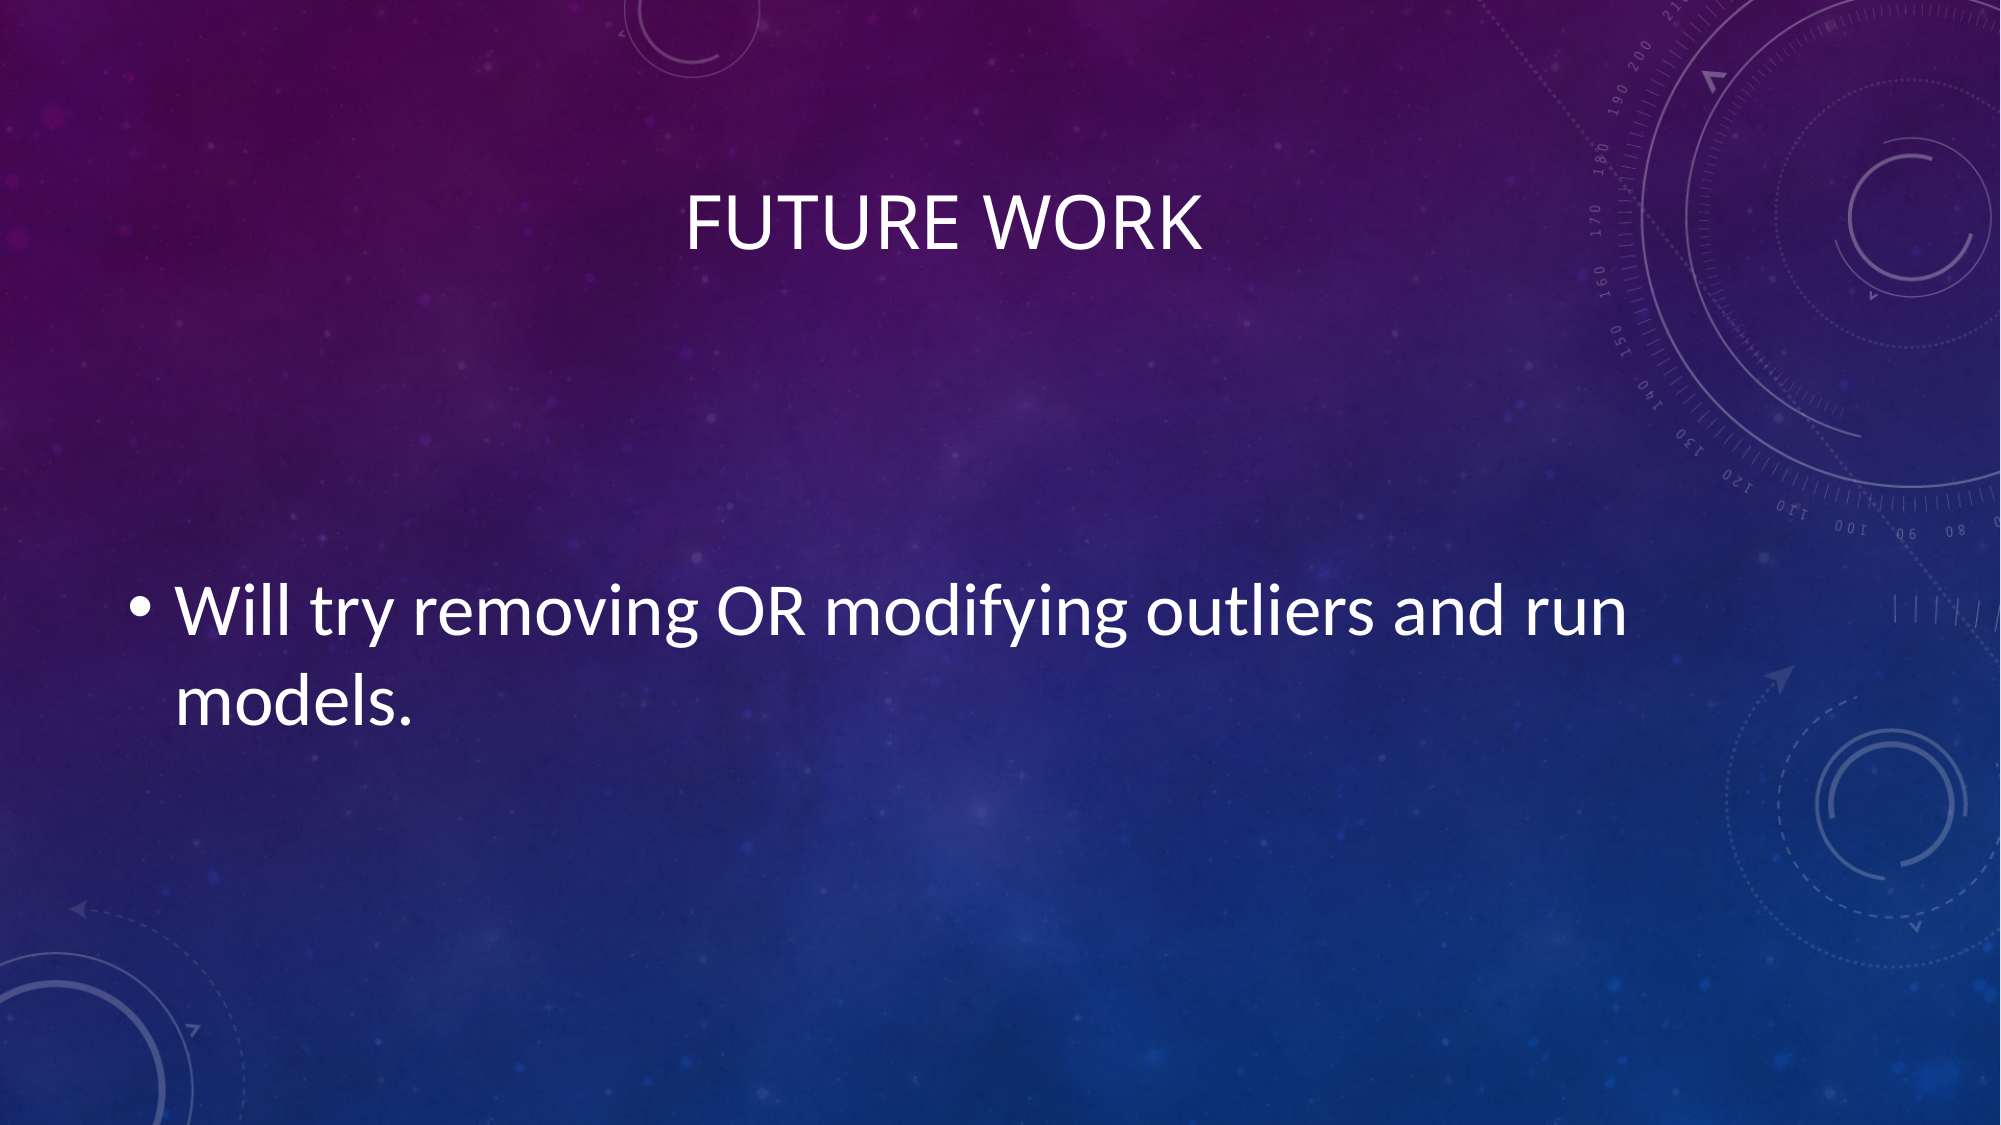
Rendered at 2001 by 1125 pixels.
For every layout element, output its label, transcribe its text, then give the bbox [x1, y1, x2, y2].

title Future work [112, 99, 1775, 339]
list Will try removing OR modifying outliers and run models. [112, 351, 1775, 950]
picture [0, 0, 2001, 1125]
